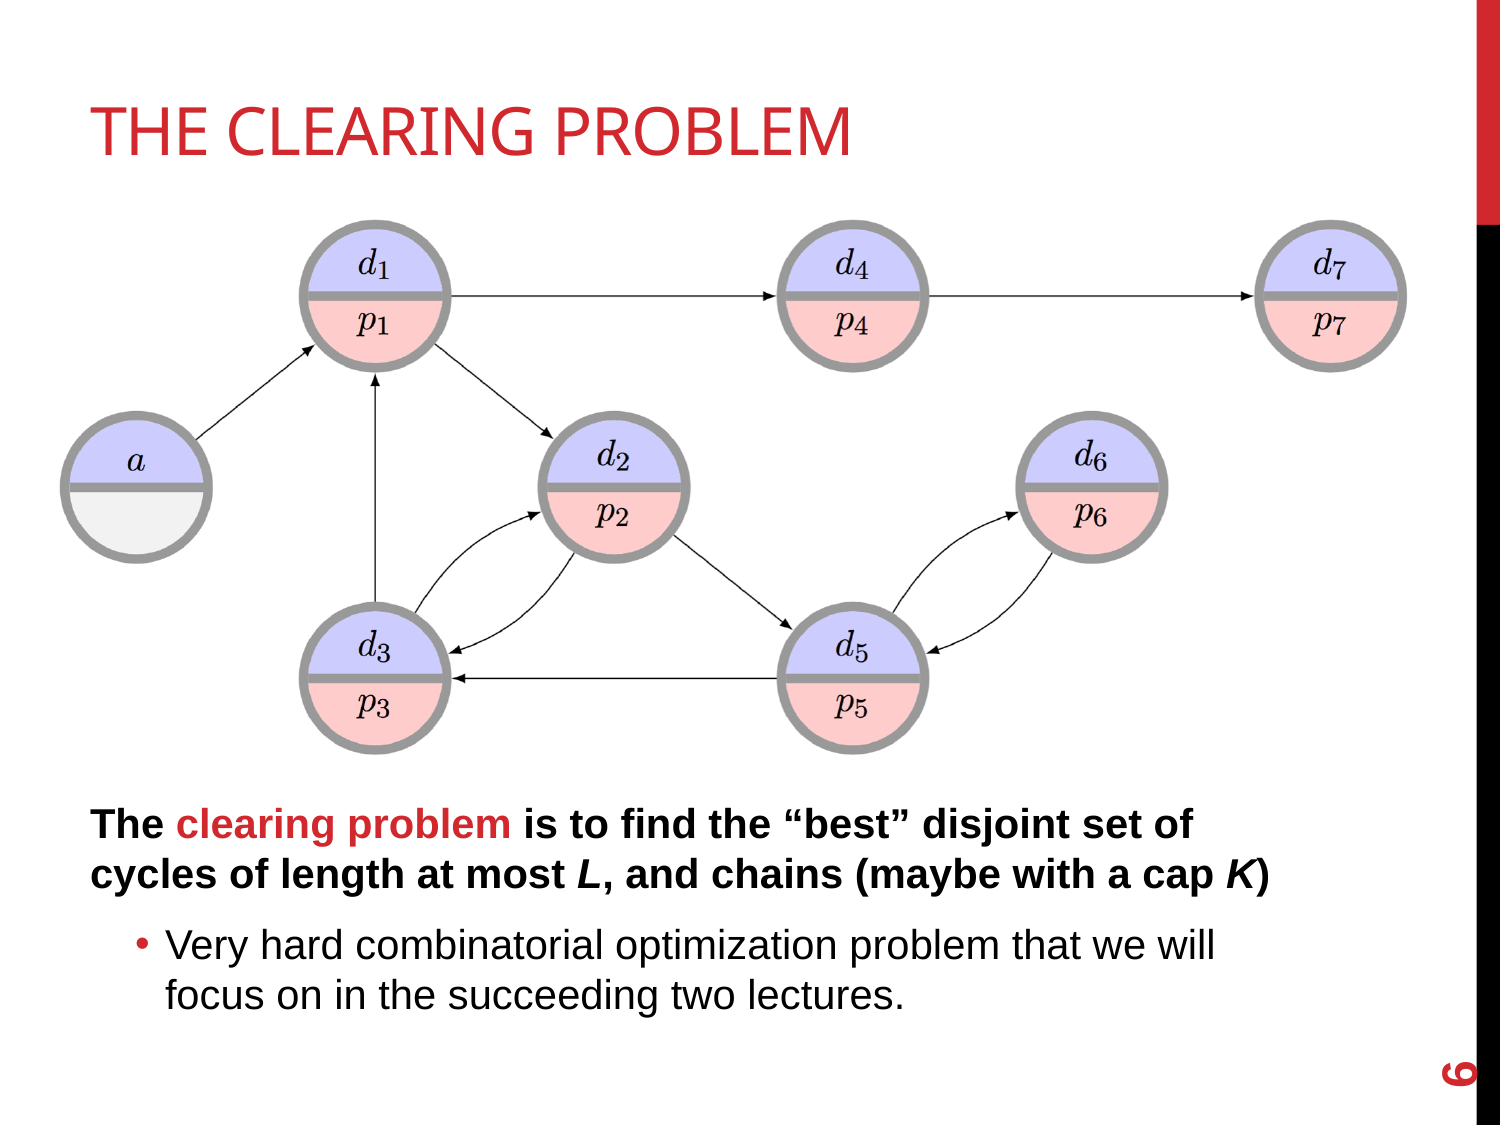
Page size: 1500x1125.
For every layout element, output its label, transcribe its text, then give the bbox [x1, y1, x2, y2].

slide_number 6 [1427, 887, 1488, 1104]
list The clearing problem is to find the “best” disjoint set of cycles of length at most L, and chains (maybe with a cap K) Very hard combinatorial optimization problem that we will focus on in the succeeding two lectures. [75, 789, 1325, 1057]
picture [35, 198, 1425, 771]
title The clearing problem [75, 25, 1182, 176]
